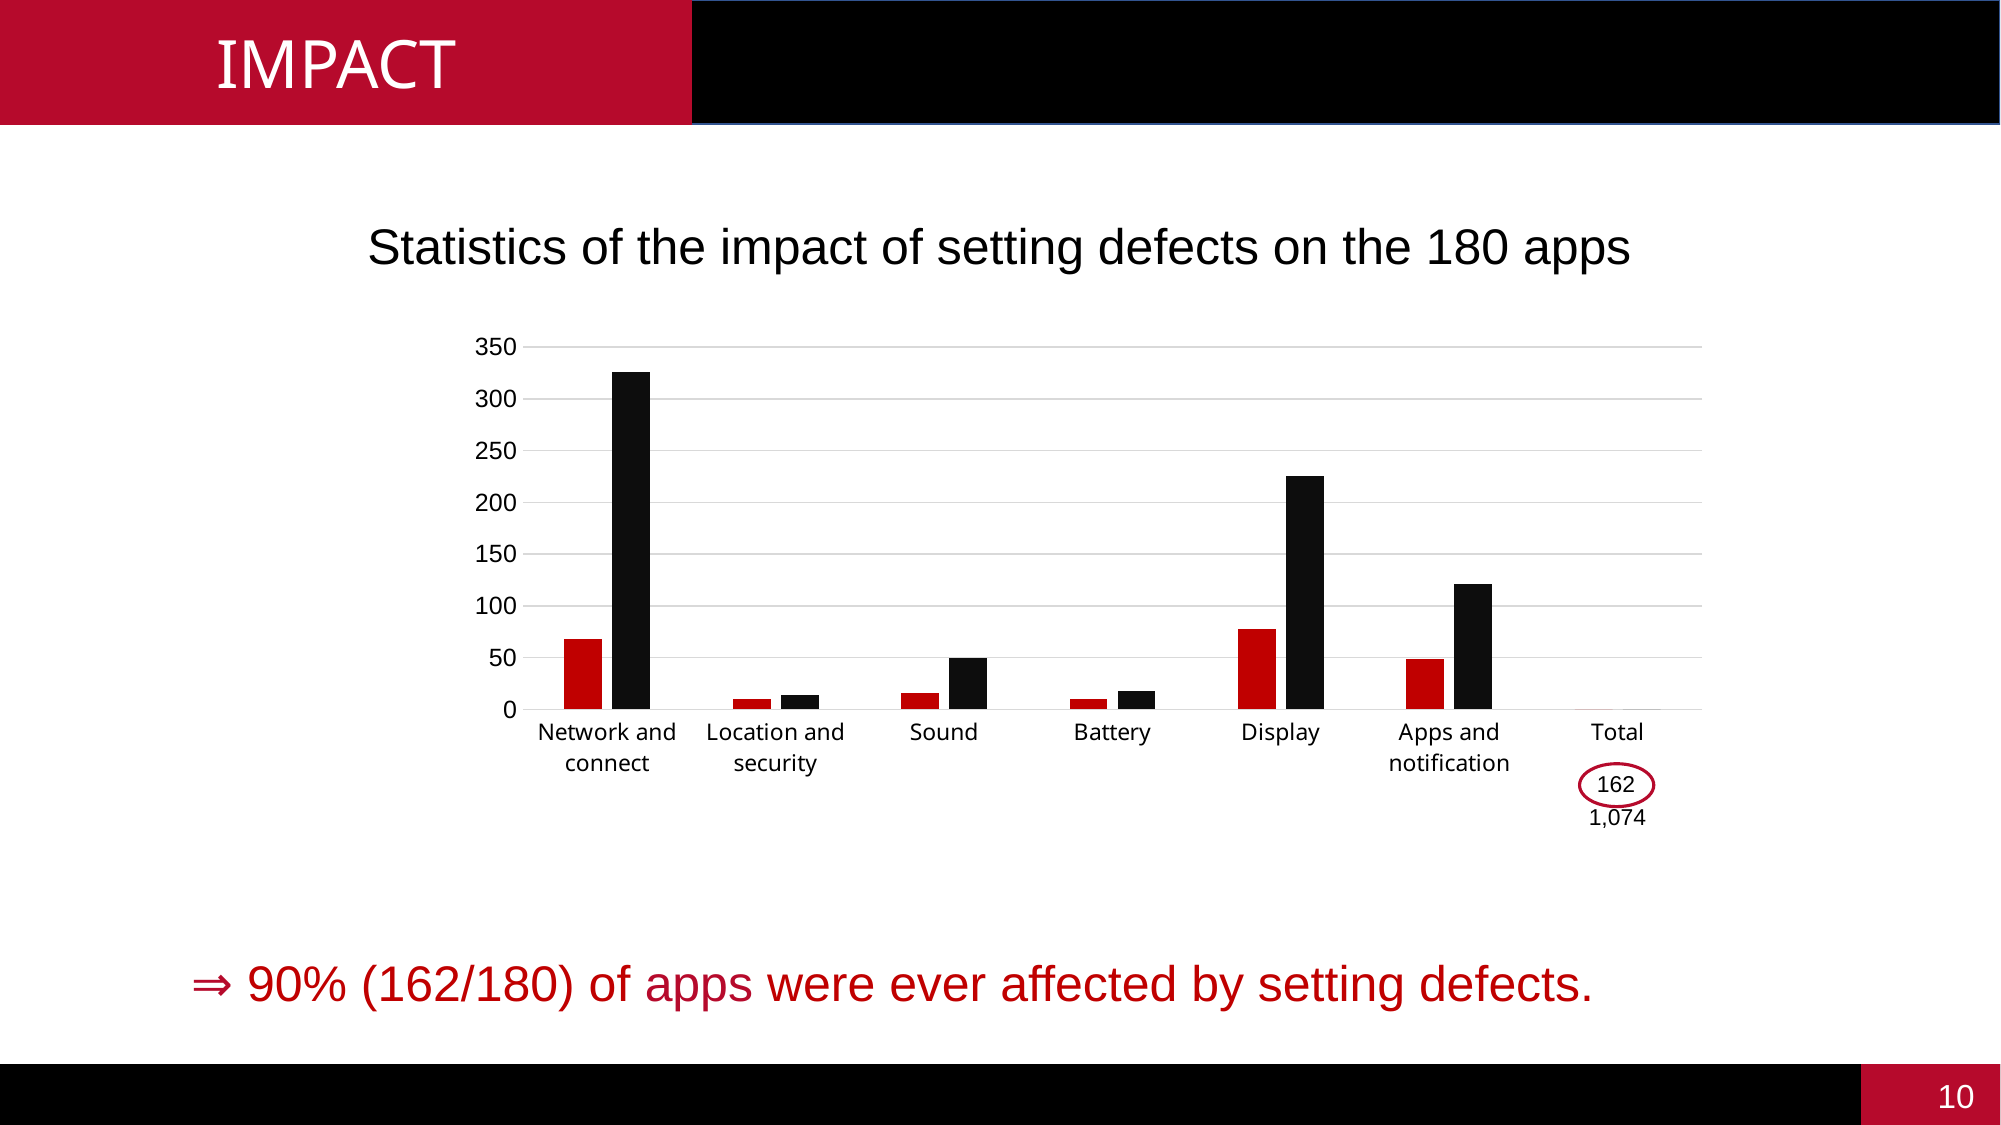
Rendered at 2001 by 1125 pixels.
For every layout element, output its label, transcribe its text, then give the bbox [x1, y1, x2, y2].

text_box ⇒ 90% (162/180) of apps were ever affected by setting defects. [176, 951, 1786, 1020]
text_box Statistics of the impact of setting defects on the 180 apps [272, 207, 1728, 243]
text_box IMPACT [0, 0, 692, 125]
text_box [692, 0, 2000, 125]
chart [229, 243, 1728, 882]
slide_number 9 [1912, 1056, 2000, 1125]
